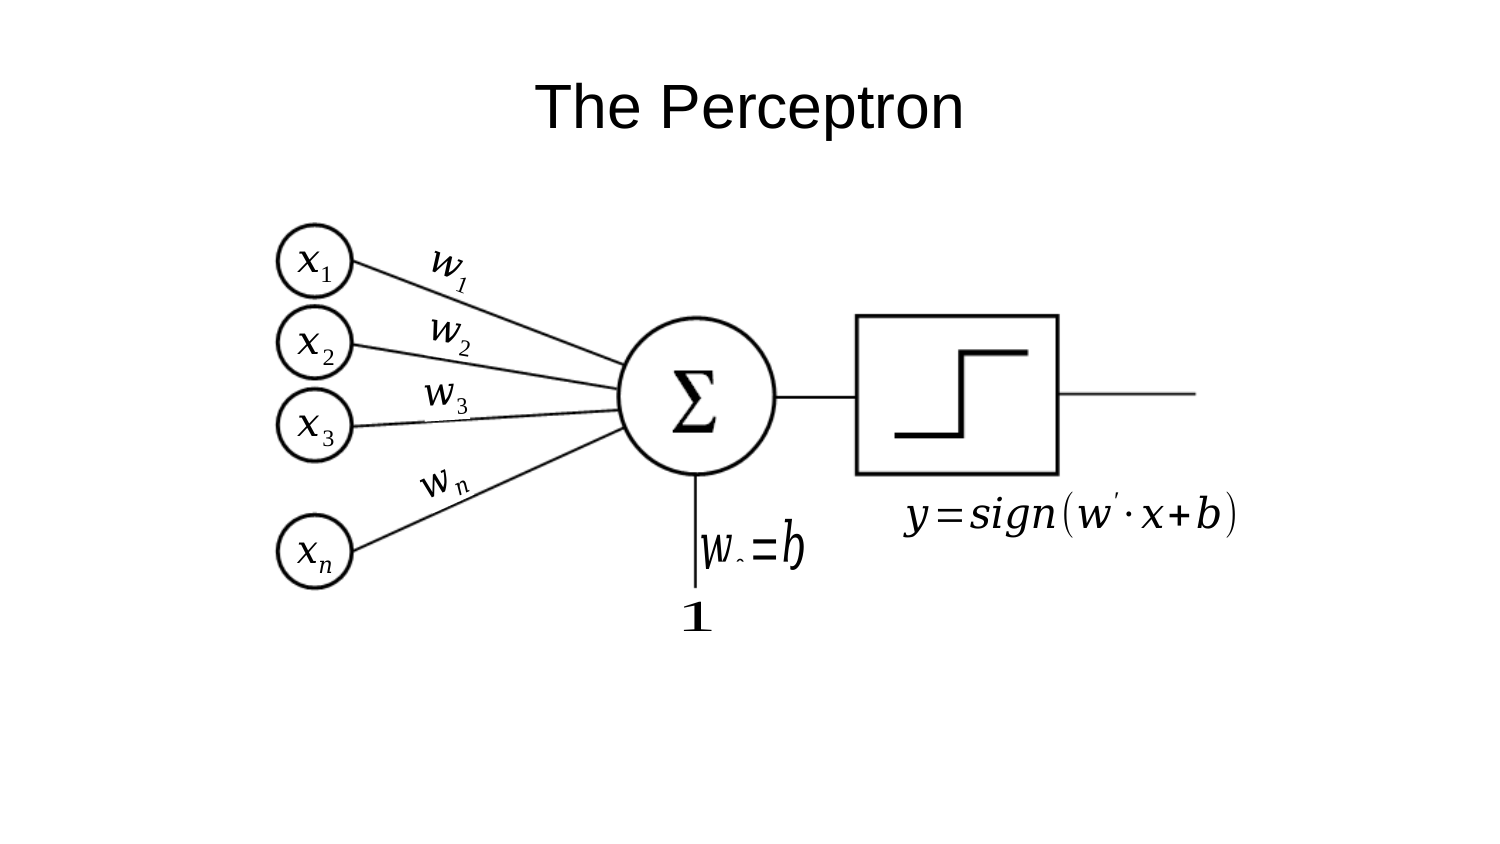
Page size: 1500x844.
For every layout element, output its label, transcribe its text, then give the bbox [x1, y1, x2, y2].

picture [83, 197, 1238, 633]
text_box [239, 212, 1252, 740]
text_box The Perceptron [243, 33, 1257, 175]
